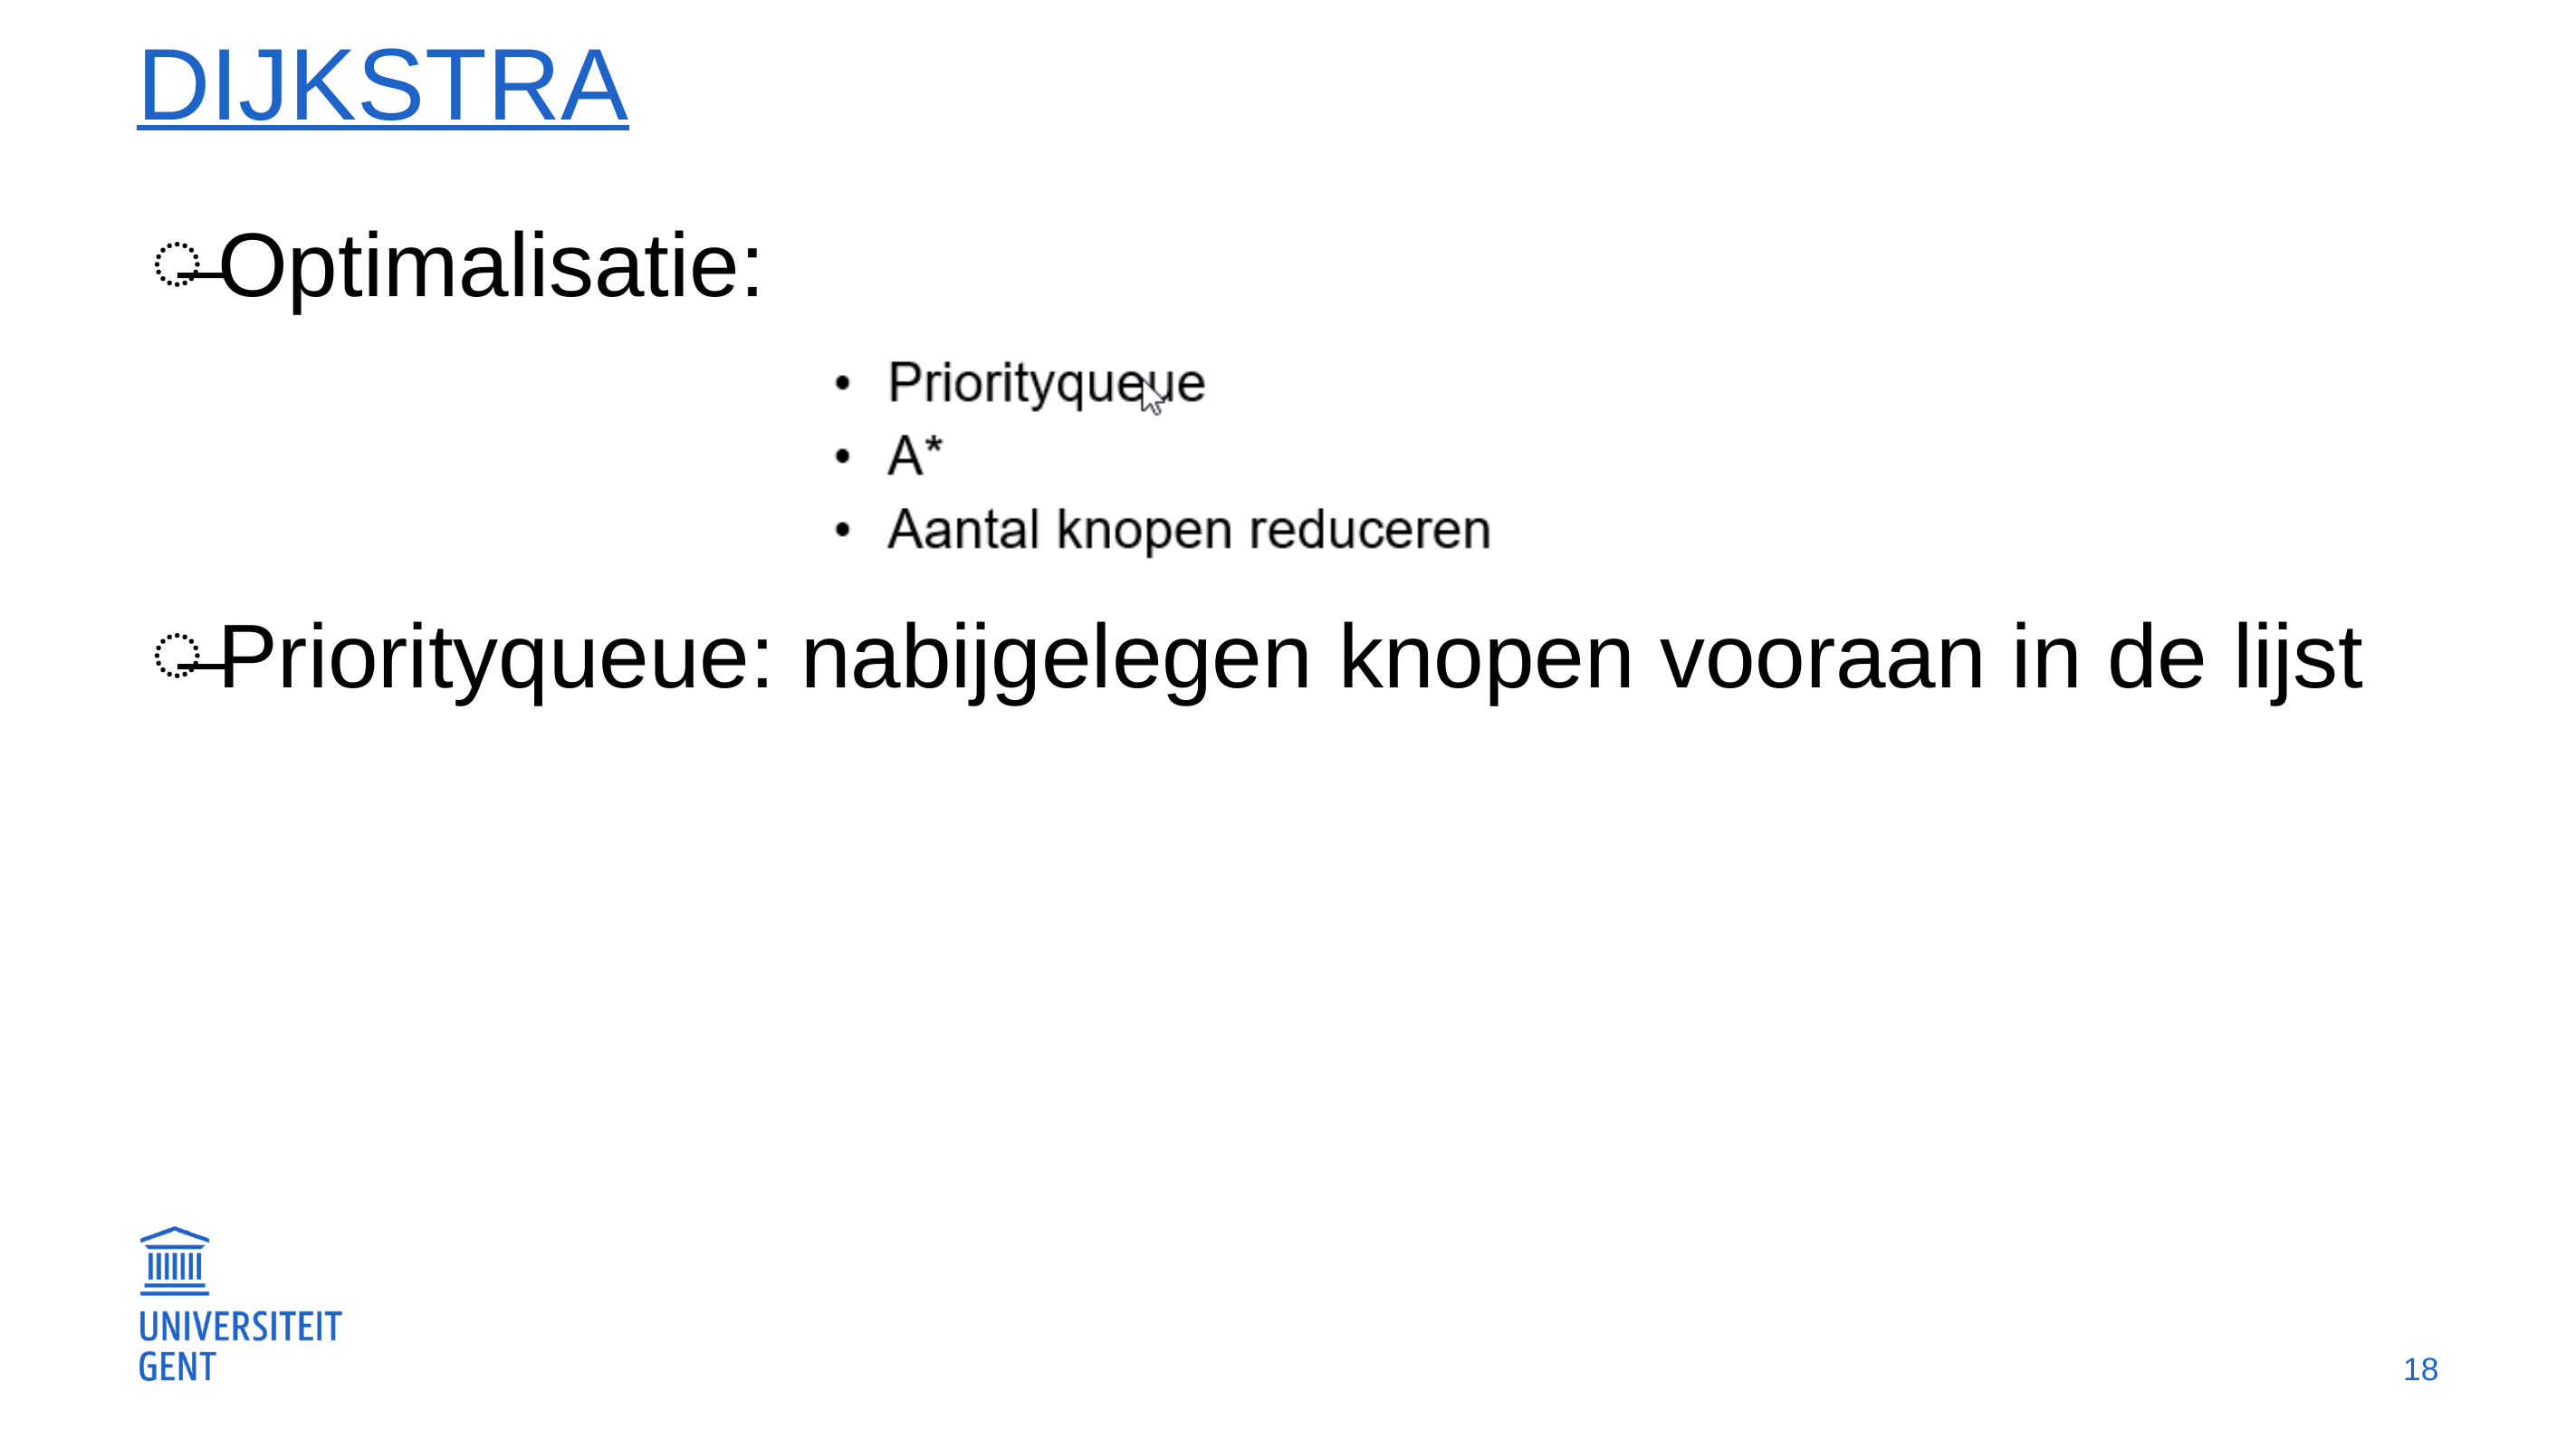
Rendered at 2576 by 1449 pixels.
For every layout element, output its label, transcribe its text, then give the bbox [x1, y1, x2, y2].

slide_number 18 [2315, 1329, 2453, 1407]
list Optimalisatie: Priorityqueue: nabijgelegen knopen vooraan in de lijst [124, 177, 2456, 1173]
picture [798, 331, 1519, 582]
picture [72, 1174, 415, 1449]
title Dijkstra [123, 20, 2456, 149]
